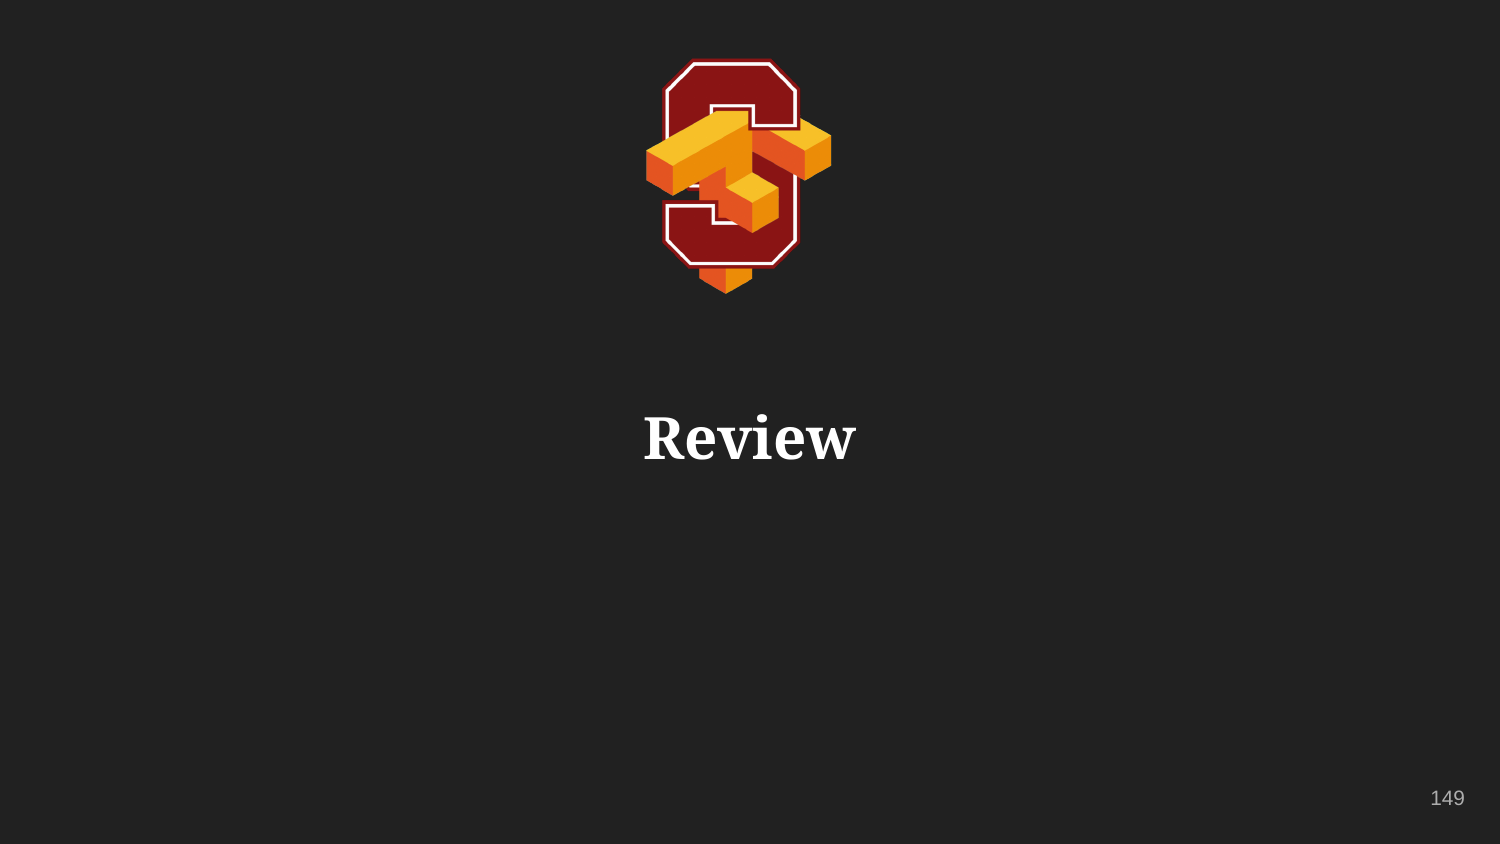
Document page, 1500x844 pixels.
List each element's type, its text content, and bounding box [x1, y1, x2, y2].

slide_number 149 [1389, 764, 1480, 830]
title Review [51, 386, 1449, 534]
picture [644, 58, 832, 296]
